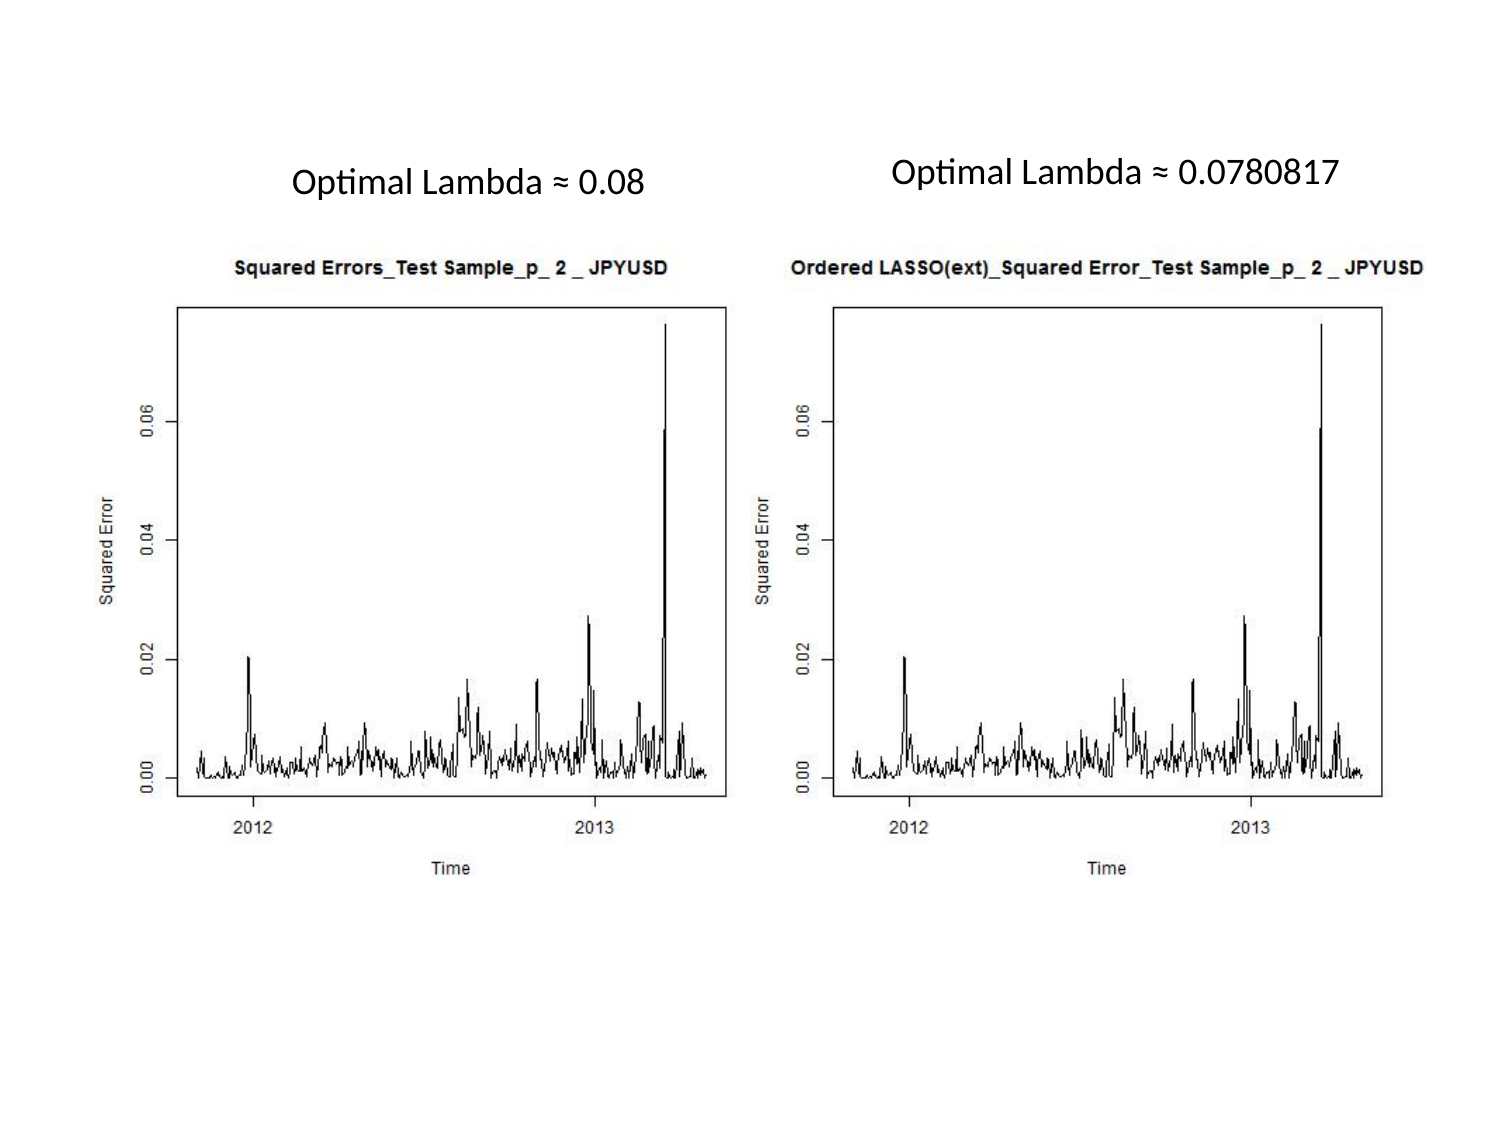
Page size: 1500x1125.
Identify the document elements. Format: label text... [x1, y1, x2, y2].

picture [93, 224, 1426, 901]
text_box Optimal Lambda ≈ 0.08 [277, 149, 661, 210]
text_box Optimal Lambda ≈ 0.0780817 [876, 139, 1356, 200]
